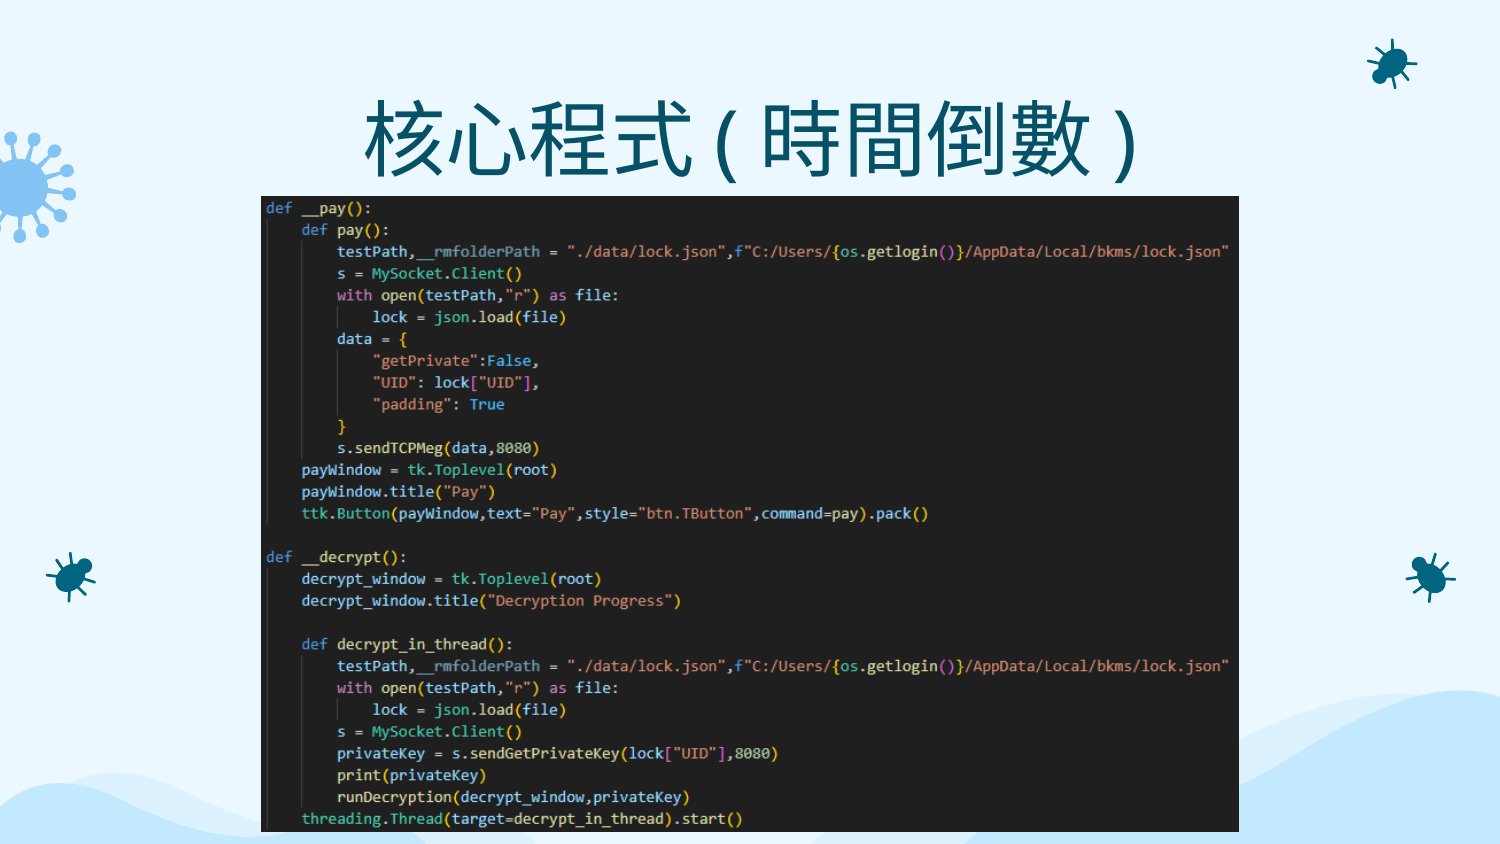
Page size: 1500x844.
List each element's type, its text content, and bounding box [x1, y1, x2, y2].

picture [261, 196, 1239, 832]
title 核心程式(時間倒數) [118, 72, 1382, 167]
